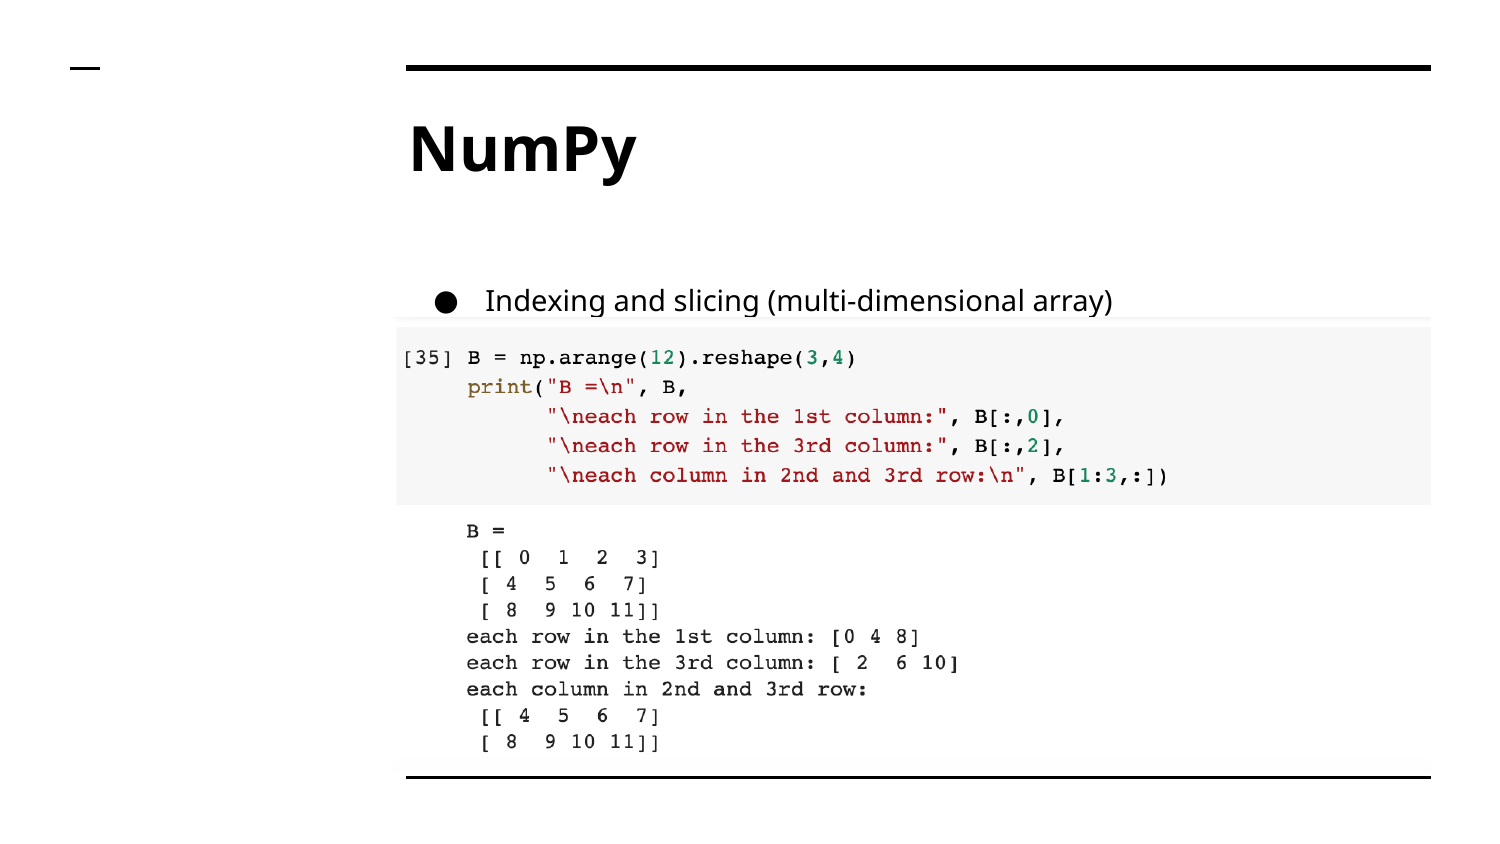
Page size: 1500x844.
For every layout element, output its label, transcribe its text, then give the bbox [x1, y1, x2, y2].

title NumPy [393, 94, 1431, 199]
list Indexing and slicing (multi-dimensional array) [395, 261, 1433, 319]
picture [393, 317, 1431, 771]
